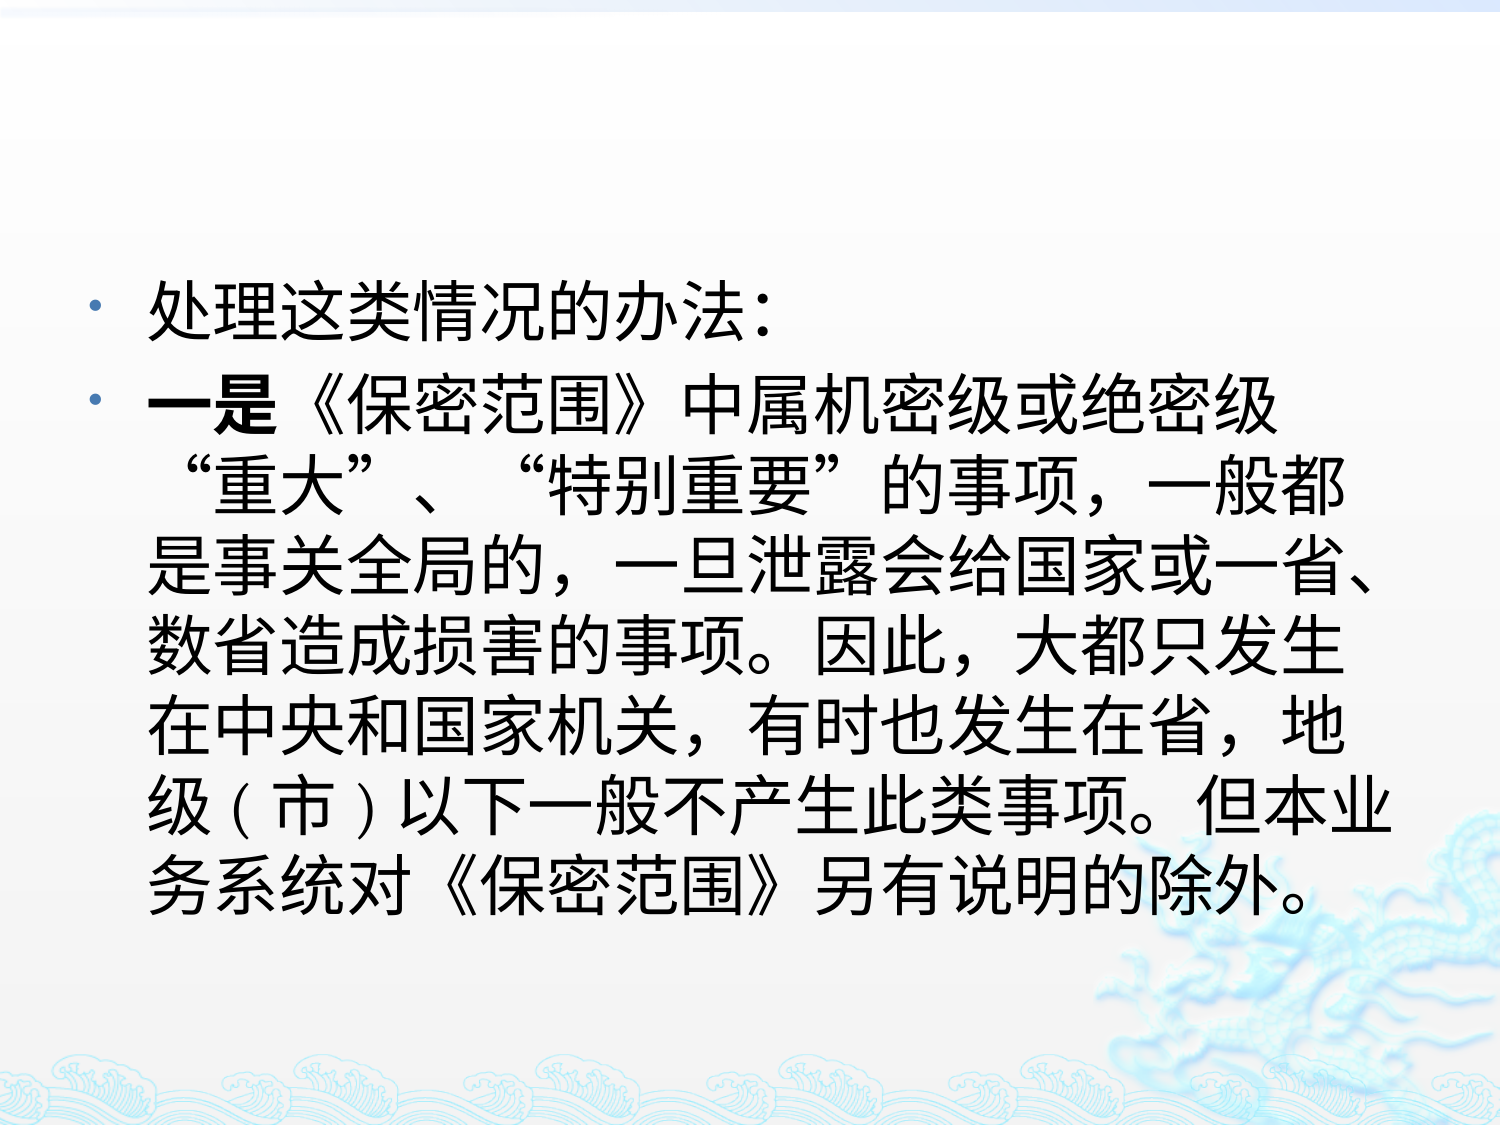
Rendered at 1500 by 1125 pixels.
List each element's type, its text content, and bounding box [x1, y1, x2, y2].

list 处理这类情况的办法： 一是《保密范围》中属机密级或绝密级“重大”、“特别重要”的事项，一般都是事关全局的，一旦泄露会给国家或一省、数省造成损害的事项。因此，大都只发生在中央和国家机关，有时也发生在省，地级(市)以下一般不产生此类事项。但本业务系统对《保密范围》另有说明的除外。 [75, 262, 1425, 1005]
